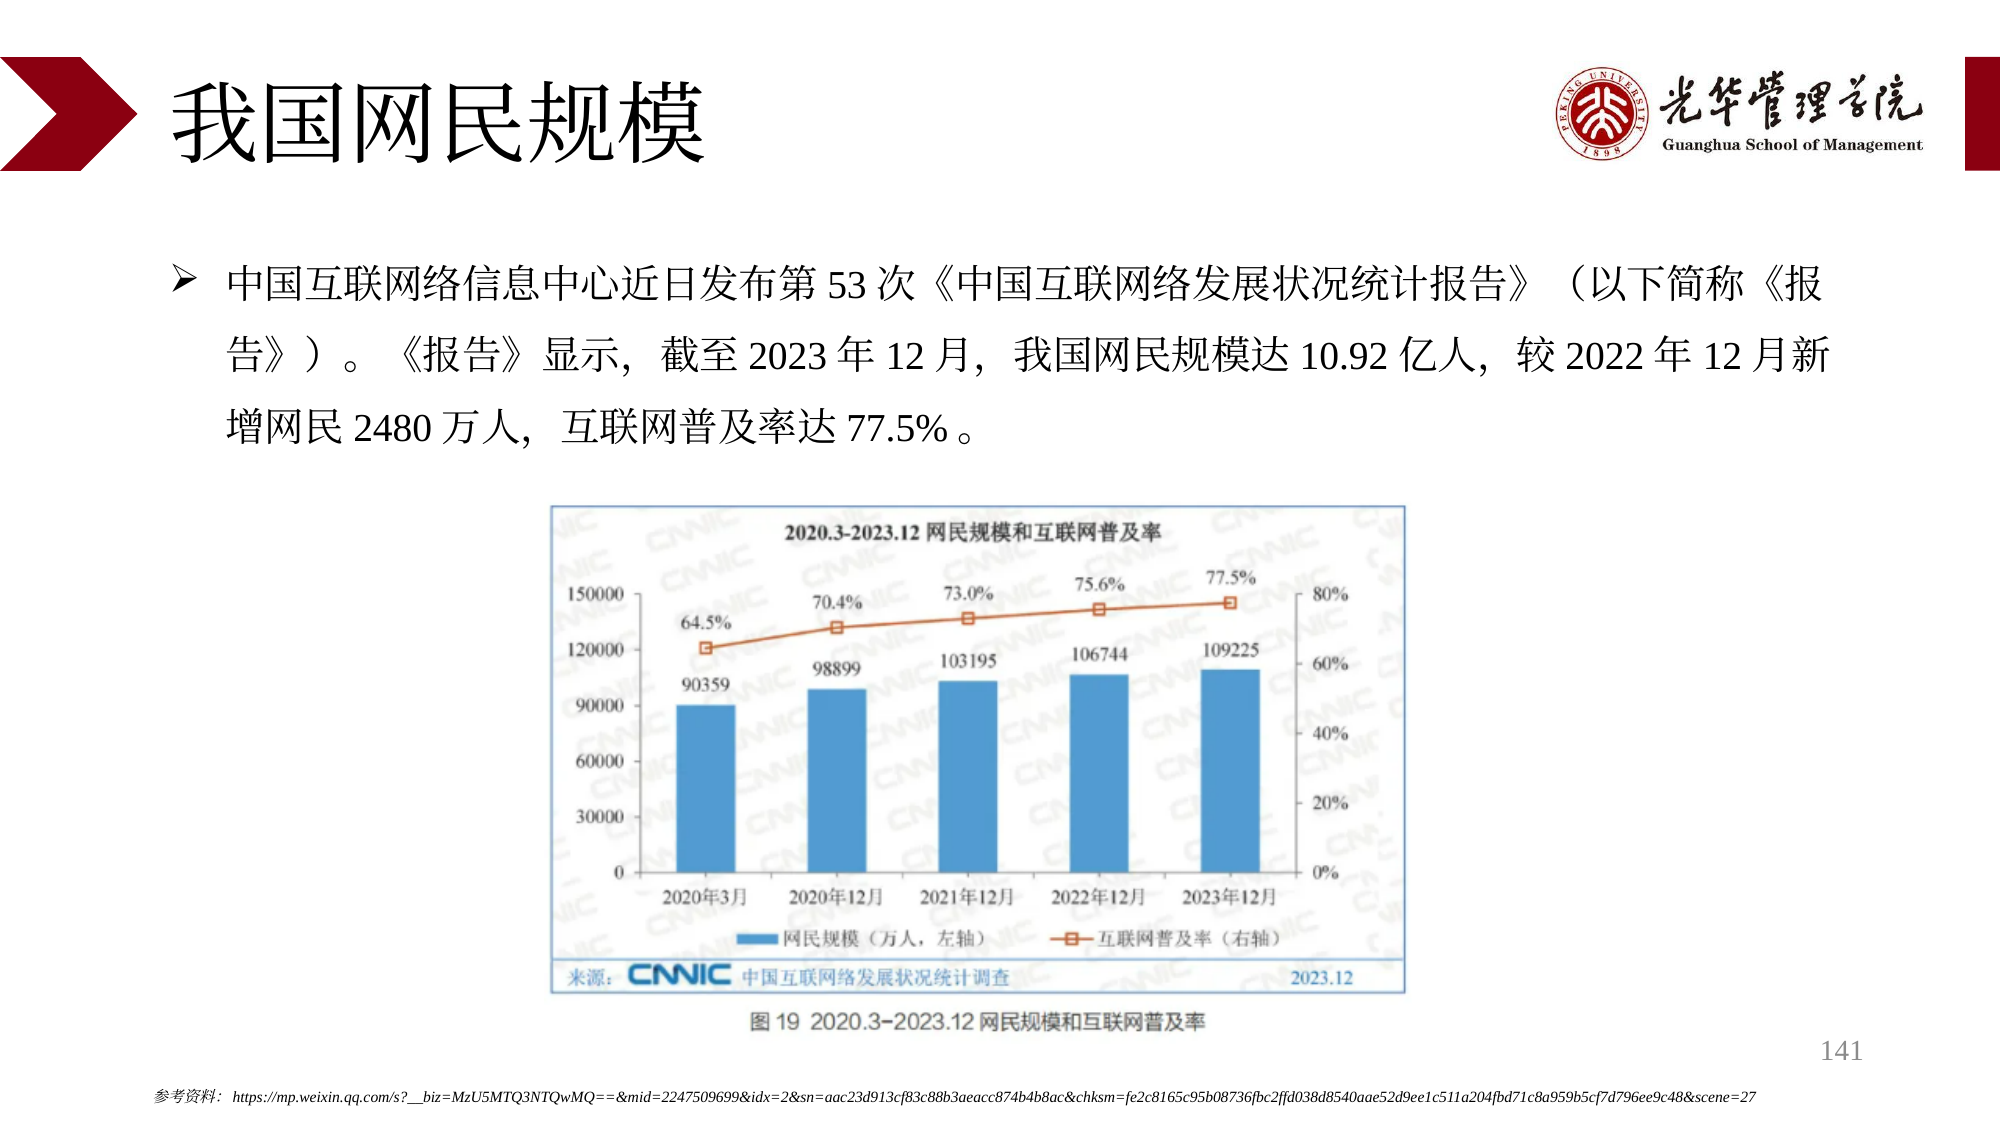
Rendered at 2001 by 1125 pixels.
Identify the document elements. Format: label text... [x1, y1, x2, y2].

title 我国网民规模 [154, 59, 1537, 195]
picture [1507, 27, 1965, 200]
list 中国互联网络信息中心近日发布第53次《中国互联网络发展状况统计报告》（以下简称《报告》）。《报告》显示，截至2023年12月，我国网民规模达10.92亿人，较2022年12月新增网民2480万人，互联网普及率达77.5%。 [154, 227, 1880, 986]
slide_number 141 [1429, 1018, 1880, 1079]
text_box 参考资料：https://mp.weixin.qq.com/s?__biz=MzU5MTQ3NTQwMQ==&mid=2247509699&idx=2&sn=aac23d913cf83c88b3aeacc874b4b8ac&chksm=fe2c8165c95b08736fbc2ffd038d8540aae52d9ee1c511a204fbd71c8a959b5cf7d796ee9c48&scene=27 [137, 1067, 1863, 1125]
picture [544, 501, 1412, 1044]
